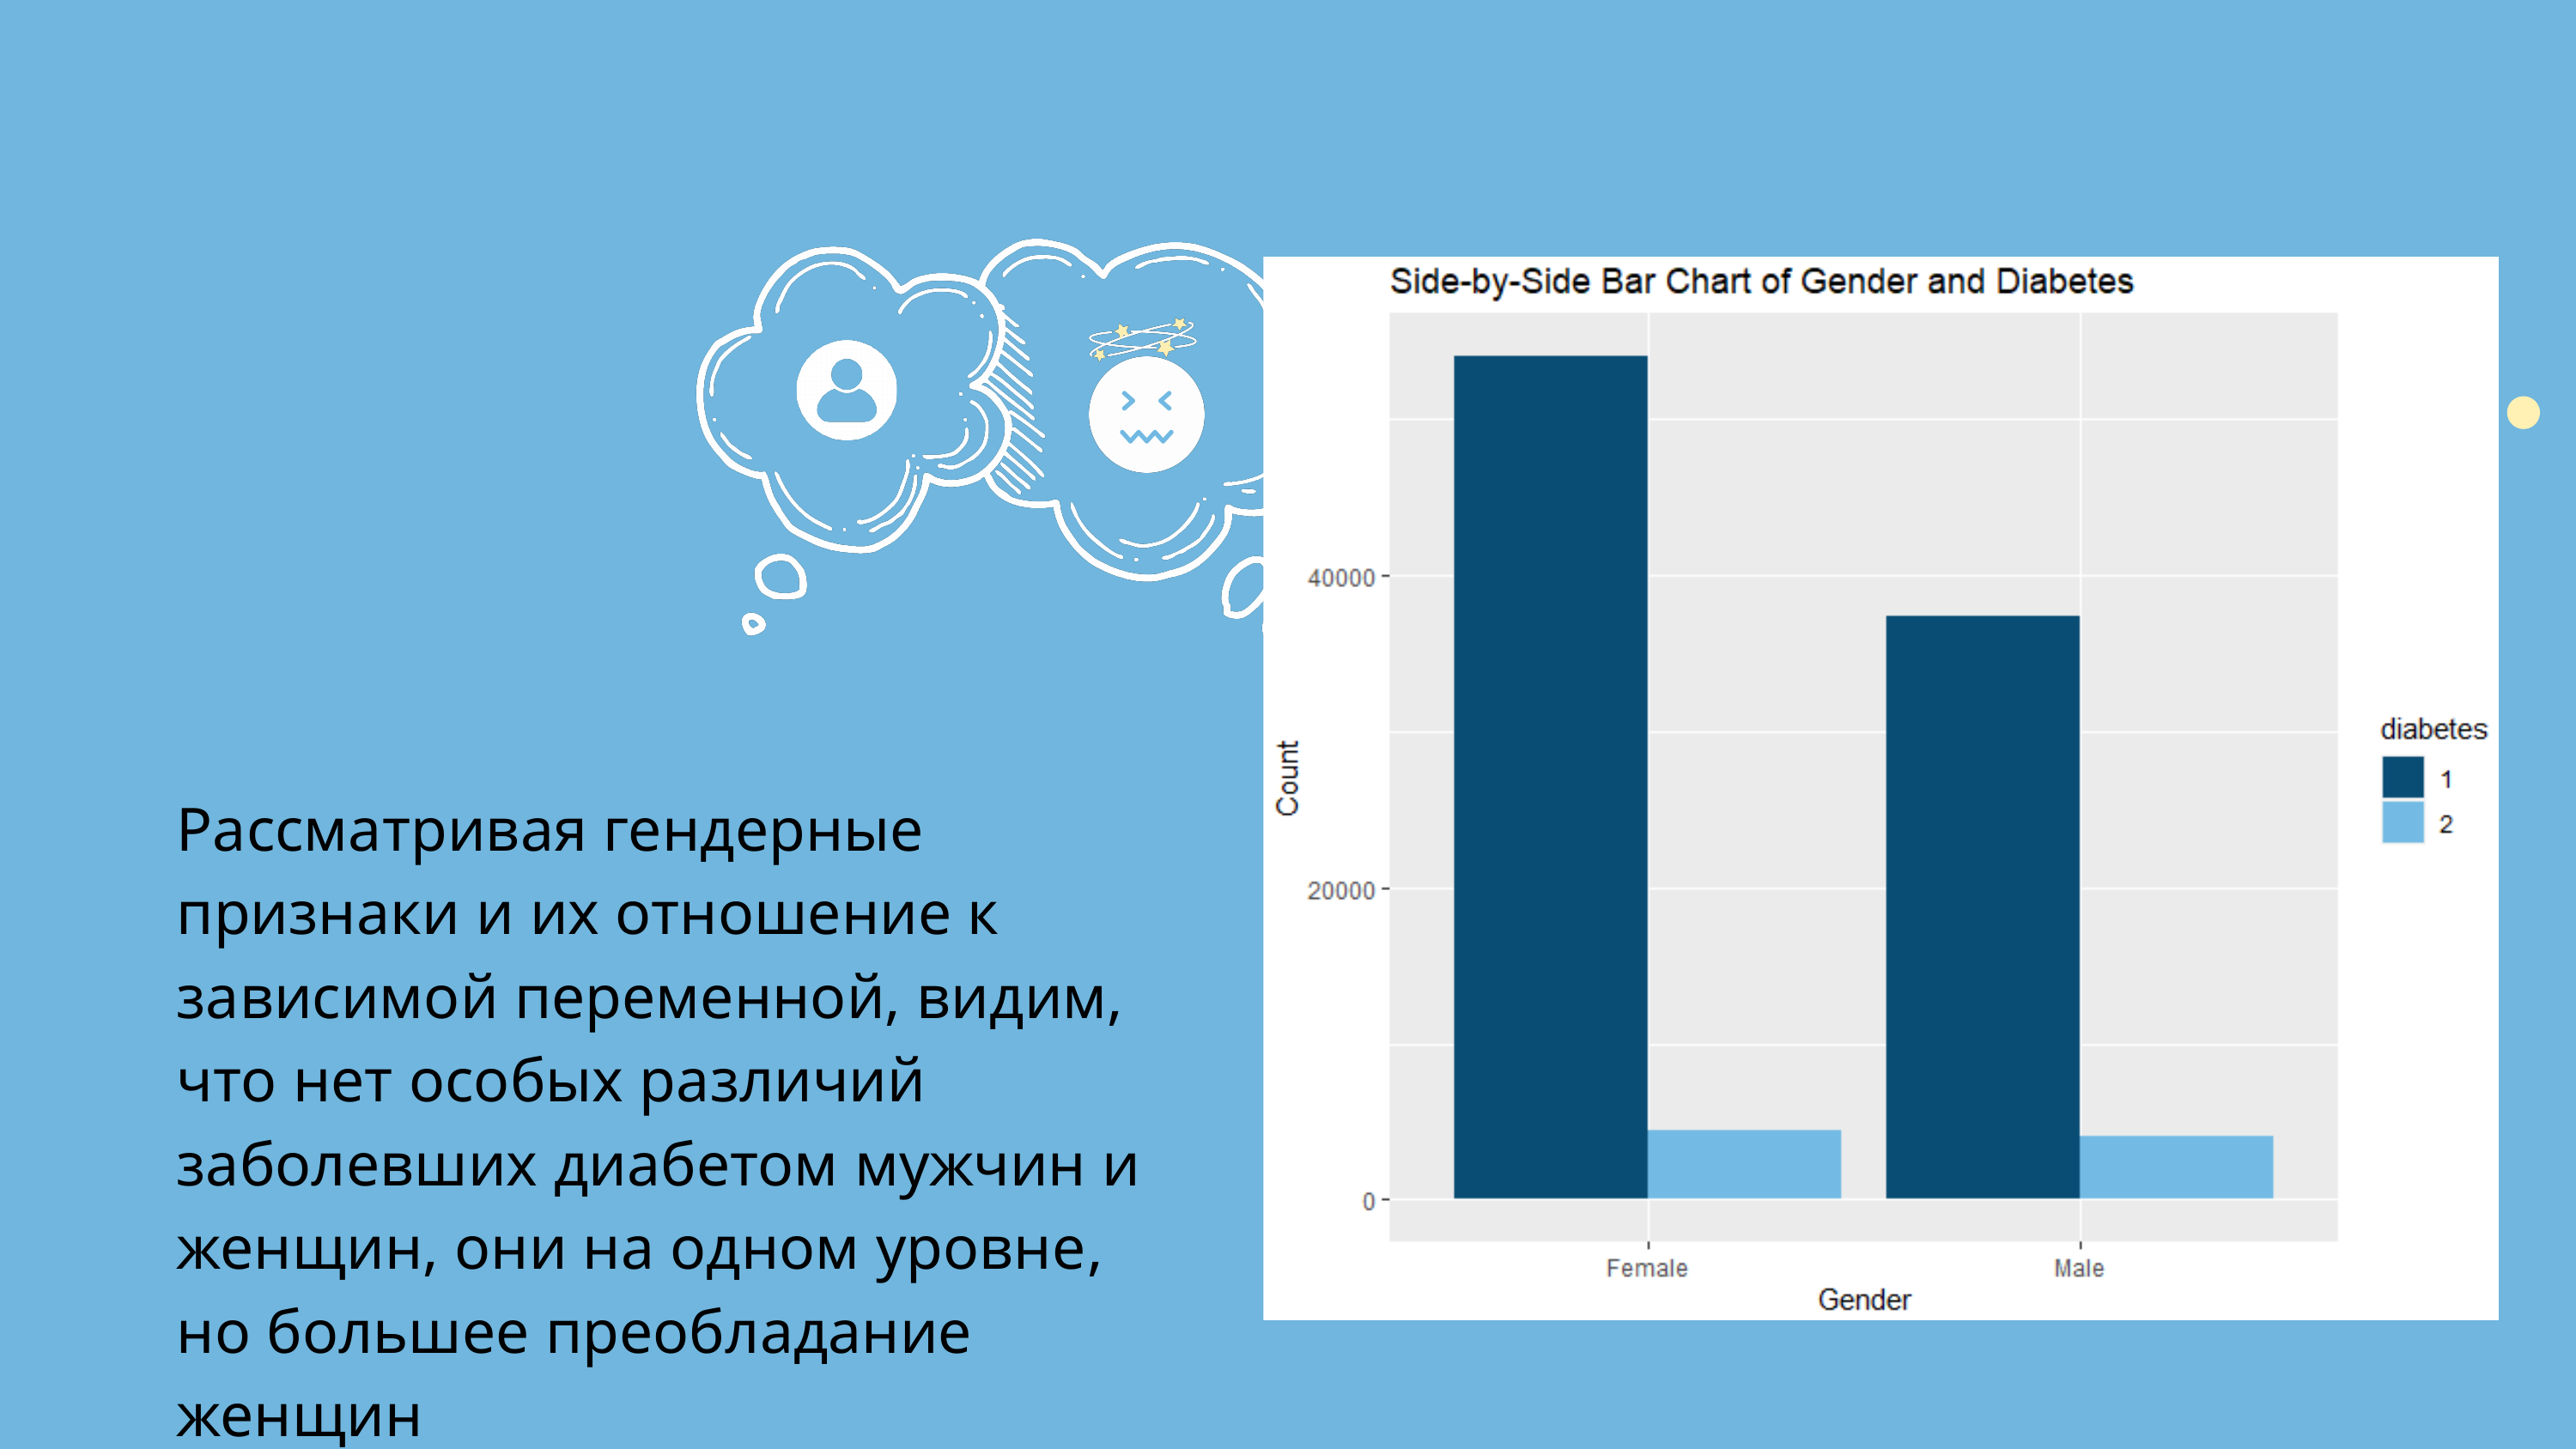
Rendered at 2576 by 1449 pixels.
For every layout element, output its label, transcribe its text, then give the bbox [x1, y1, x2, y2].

text_box [1089, 318, 1197, 362]
text_box [796, 340, 897, 440]
text_box [1263, 257, 2499, 1320]
text_box Рассматривая гендерные признаки и их отношение к зависимой переменной, видим, что нет особых различий заболевших диабетом мужчин и женщин, они на одном уровне, но большее преобладание женщин [176, 779, 1149, 1449]
text_box [695, 238, 1318, 642]
text_box [1089, 356, 1205, 473]
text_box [2506, 396, 2541, 430]
